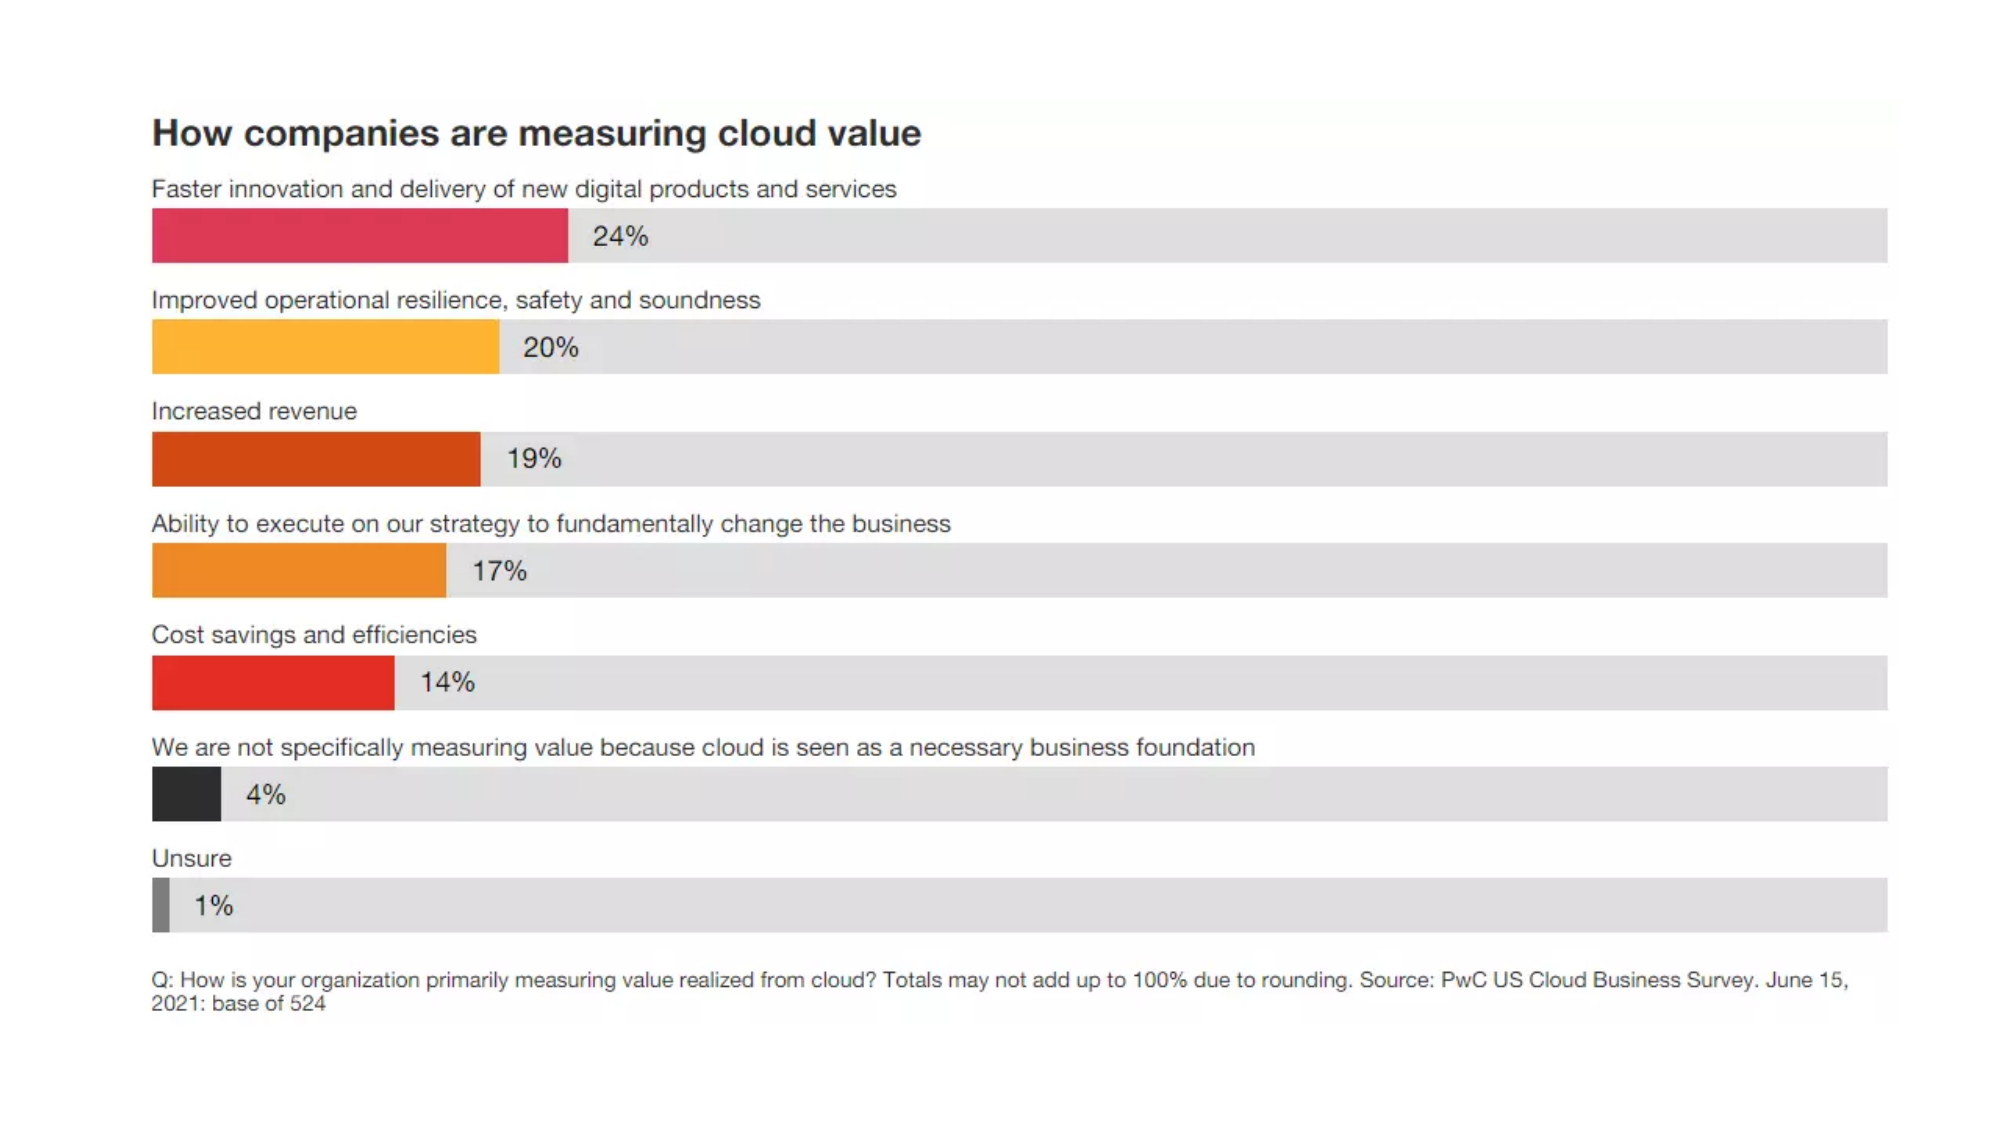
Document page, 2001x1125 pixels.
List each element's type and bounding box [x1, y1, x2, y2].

picture [101, 99, 1899, 1025]
